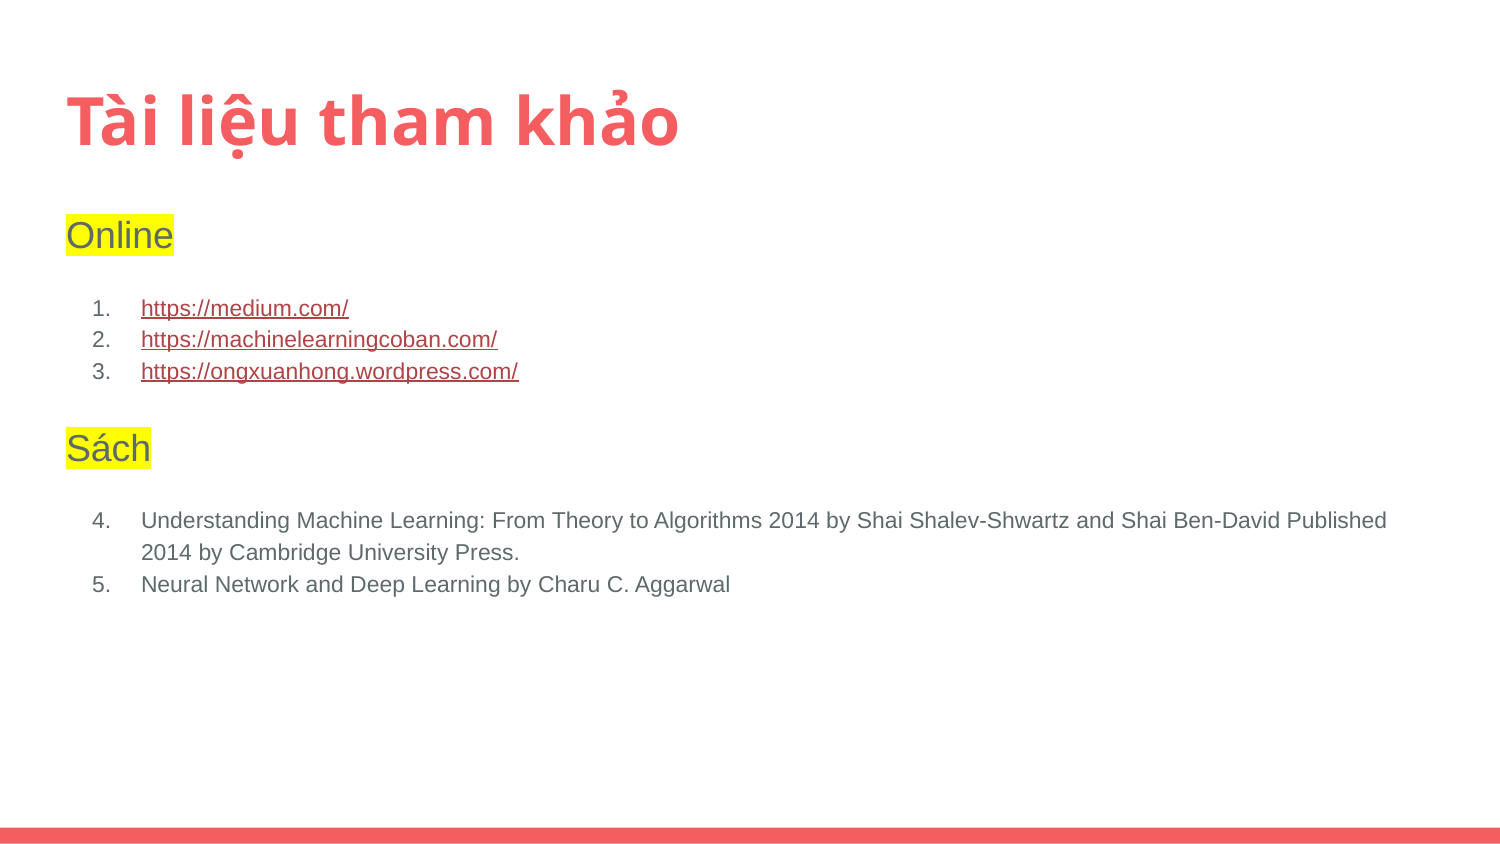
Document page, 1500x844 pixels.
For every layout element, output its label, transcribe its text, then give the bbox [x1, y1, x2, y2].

list Online https://medium.com/ https://machinelearningcoban.com/ https://ongxuanhong.wordpress.com/ Sách Understanding Machine Learning: From Theory to Algorithms 2014 by Shai Shalev-Shwartz and Shai Ben-David Published 2014 by Cambridge University Press. Neural Network and Deep Learning by Charu C. Aggarwal [51, 189, 1449, 750]
title Tài liệu tham khảo [51, 64, 1449, 167]
